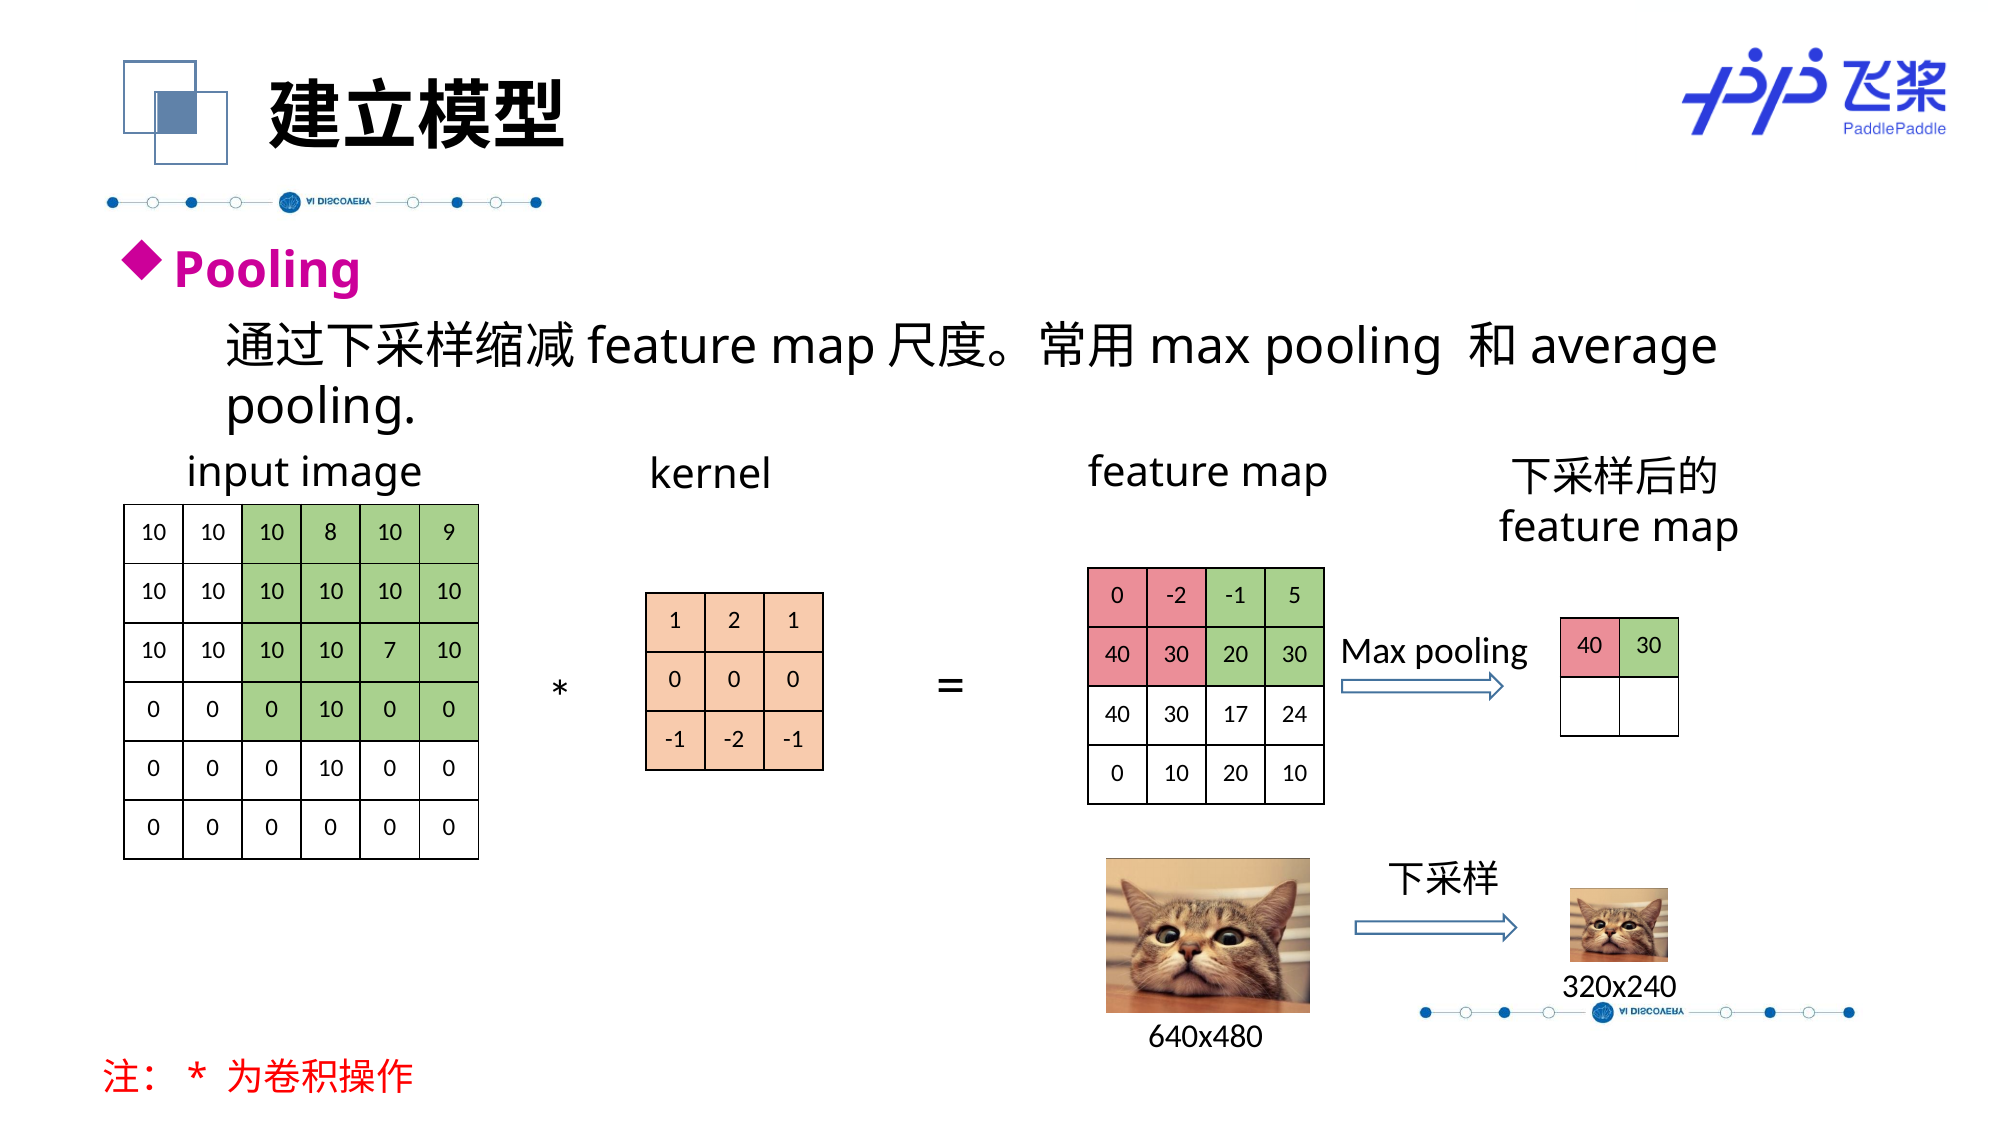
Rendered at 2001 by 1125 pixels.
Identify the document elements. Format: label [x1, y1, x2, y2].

table_cell [1089, 628, 1146, 685]
table_cell [302, 801, 359, 858]
table_header [706, 594, 763, 651]
table_cell [184, 624, 241, 681]
table_cell [361, 683, 419, 740]
table_cell [420, 801, 478, 858]
table_header [125, 505, 182, 563]
table_header [184, 505, 241, 563]
picture [1635, 0, 1988, 173]
table_cell [125, 801, 182, 858]
table_cell [243, 801, 300, 858]
table_cell [243, 564, 300, 622]
table_cell [1089, 687, 1146, 744]
table_header [1148, 569, 1205, 626]
table_header [647, 594, 704, 651]
table_cell [125, 564, 182, 622]
table_cell [125, 742, 182, 799]
table_cell [765, 653, 822, 710]
table_cell [647, 712, 704, 769]
table_cell [765, 712, 822, 769]
table_cell [420, 742, 478, 799]
table_header [1620, 619, 1678, 676]
table_cell [302, 564, 359, 622]
table_cell [361, 742, 419, 799]
table_cell [361, 624, 419, 681]
text_box [102, 229, 414, 305]
text_box [88, 1045, 429, 1106]
table_cell [361, 564, 419, 622]
table_header [302, 505, 359, 563]
table_cell [1266, 687, 1323, 744]
table_cell [302, 742, 359, 799]
table_header [1089, 569, 1146, 626]
table_cell [420, 564, 478, 622]
table_cell [1207, 628, 1264, 685]
picture [1408, 990, 1863, 1039]
table_cell [302, 624, 359, 681]
text_box [921, 638, 981, 724]
table_header [243, 505, 300, 563]
table_cell [706, 653, 763, 710]
table_cell [1266, 628, 1323, 685]
text_box [1325, 619, 1544, 702]
table_cell [184, 564, 241, 622]
table_cell [420, 683, 478, 740]
table_cell [1148, 746, 1205, 803]
text_box [1106, 847, 1692, 1061]
table_cell [243, 742, 300, 799]
table_cell [1266, 746, 1323, 803]
text_box [532, 658, 588, 733]
table_cell [1089, 746, 1146, 803]
table_cell [1148, 687, 1205, 744]
table_cell [184, 801, 241, 858]
table_cell [184, 683, 241, 740]
table_header [420, 505, 478, 563]
table_cell [1207, 687, 1264, 744]
table_cell [706, 712, 763, 769]
table_cell [1207, 746, 1264, 803]
table_cell [302, 683, 359, 740]
table_header [1207, 569, 1264, 626]
table_cell [125, 683, 182, 740]
table_cell [243, 624, 300, 681]
table_cell [184, 742, 241, 799]
table_header [765, 594, 822, 651]
table_cell [125, 624, 182, 681]
table_header [1266, 569, 1323, 626]
table_cell [243, 683, 300, 740]
table_cell [647, 653, 704, 710]
table_cell [1561, 678, 1619, 735]
table_cell [420, 624, 478, 681]
table_header [1561, 619, 1619, 676]
text_box [253, 60, 1403, 165]
table_cell [361, 801, 419, 858]
text_box [0, 306, 1937, 558]
table_cell [1148, 628, 1205, 685]
picture [95, 180, 550, 229]
table_cell [1620, 678, 1678, 735]
table_header [361, 505, 419, 563]
